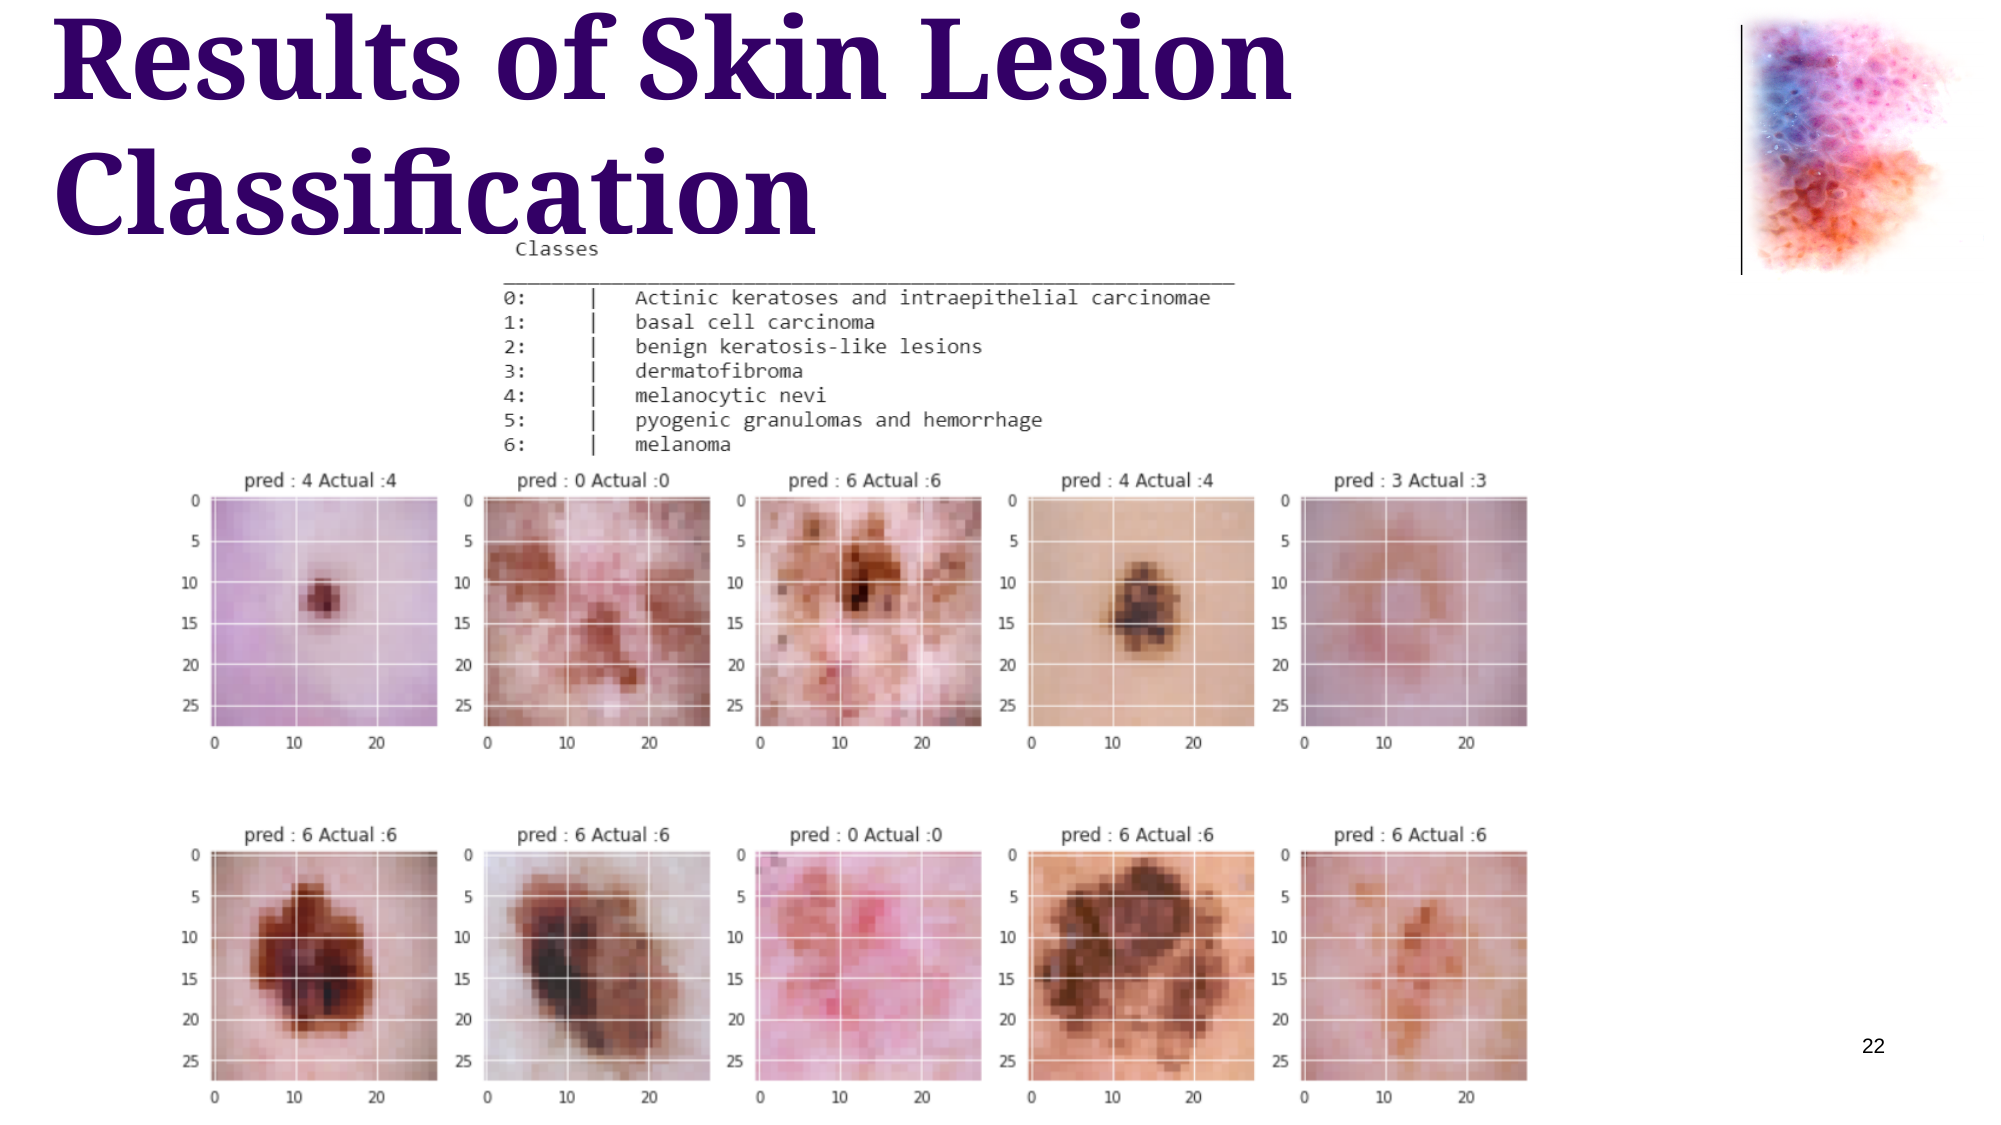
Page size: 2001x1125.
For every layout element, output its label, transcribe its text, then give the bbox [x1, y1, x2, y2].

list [166, 467, 1556, 1125]
slide_number 22 [1556, 1025, 1900, 1100]
title Results of Skin Lesion Classification [36, 51, 1737, 265]
picture [1727, 7, 1984, 295]
picture [484, 234, 1238, 468]
